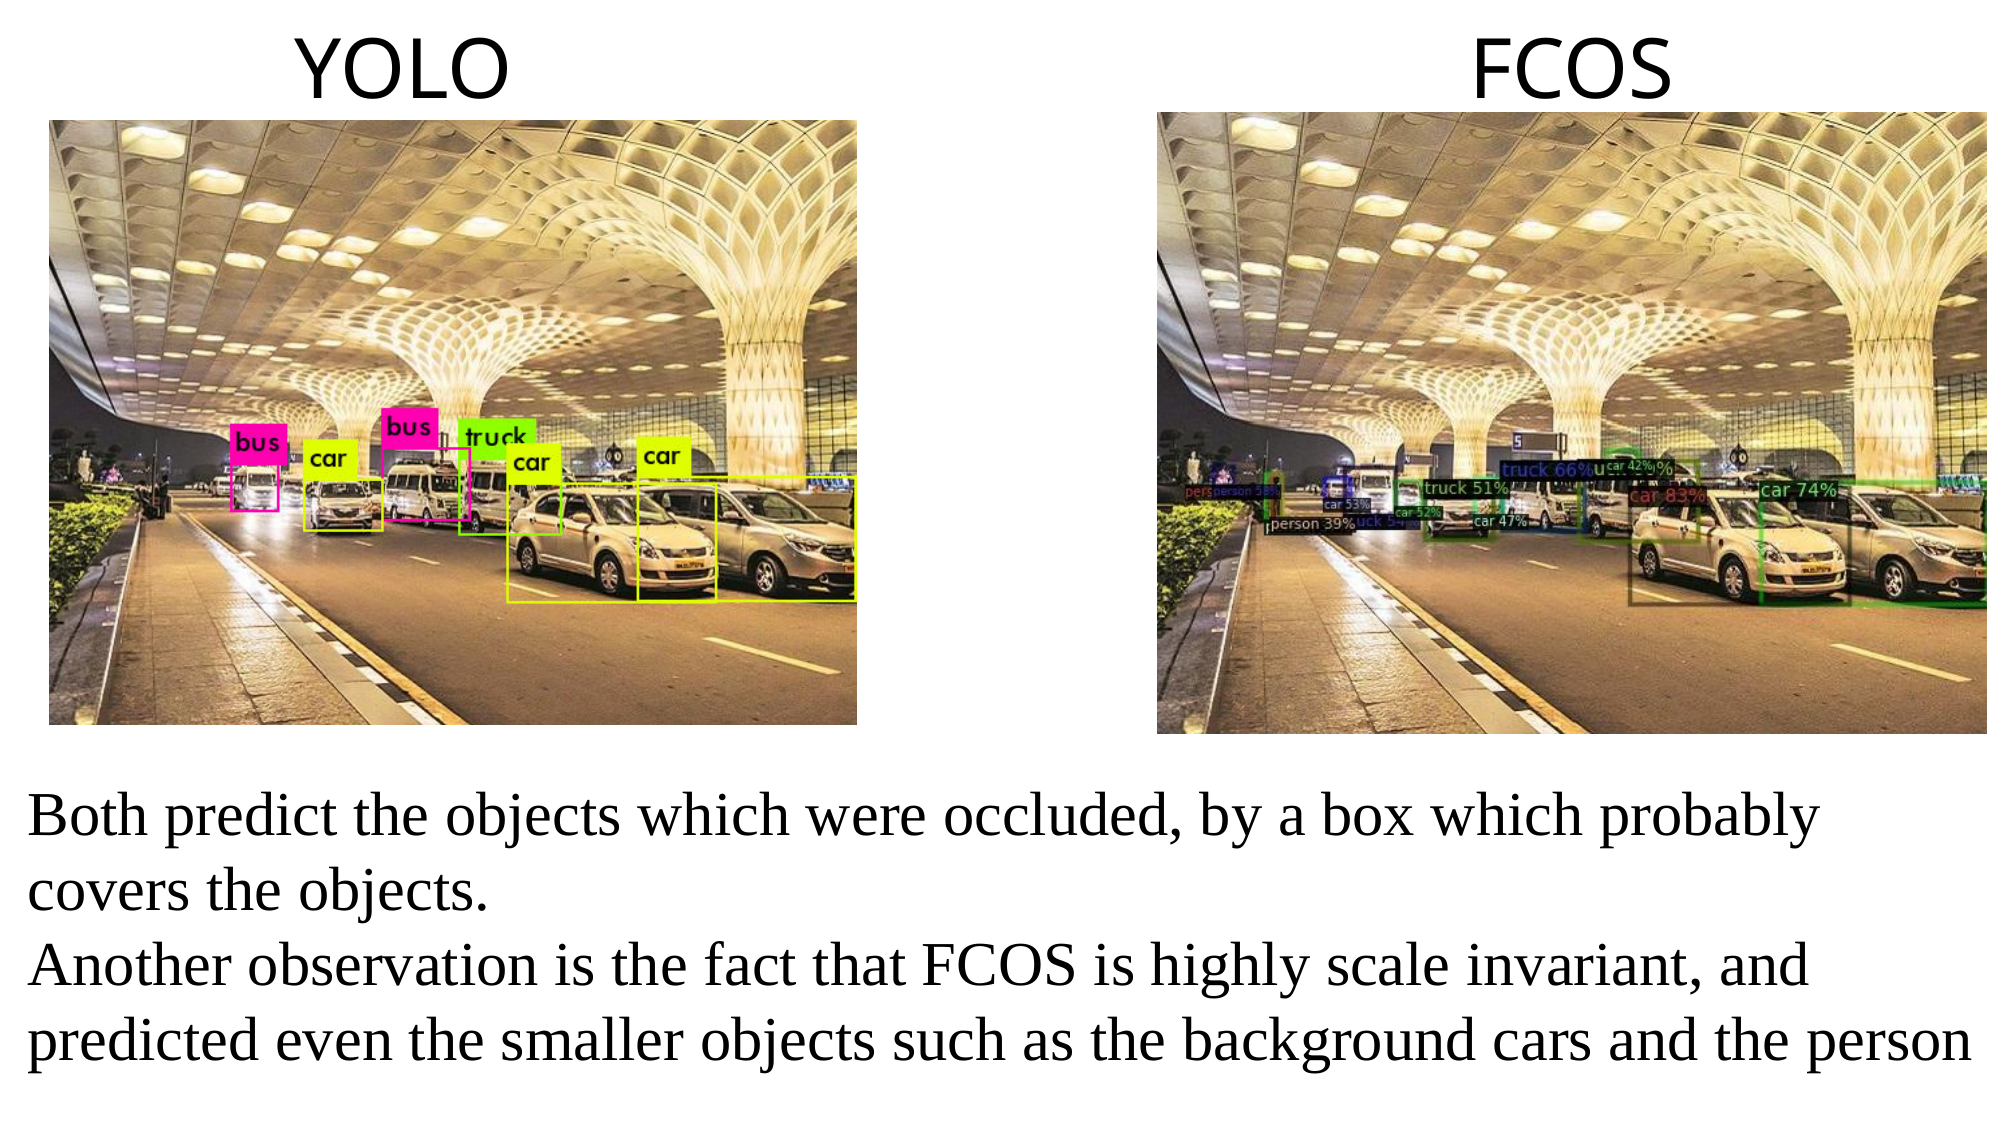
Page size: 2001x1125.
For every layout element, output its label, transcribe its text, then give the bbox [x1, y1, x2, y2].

picture [1156, 112, 1987, 734]
text_box Both predict the objects which were occluded, by a box which probably covers the objects. Another observation is the fact that FCOS is highly scale invariant, and predicted even the smaller objects such as the background cars and the person [12, 758, 2000, 1088]
text_box YOLO [0, 0, 808, 130]
picture [48, 120, 857, 726]
text_box FCOS [1167, 0, 1976, 110]
